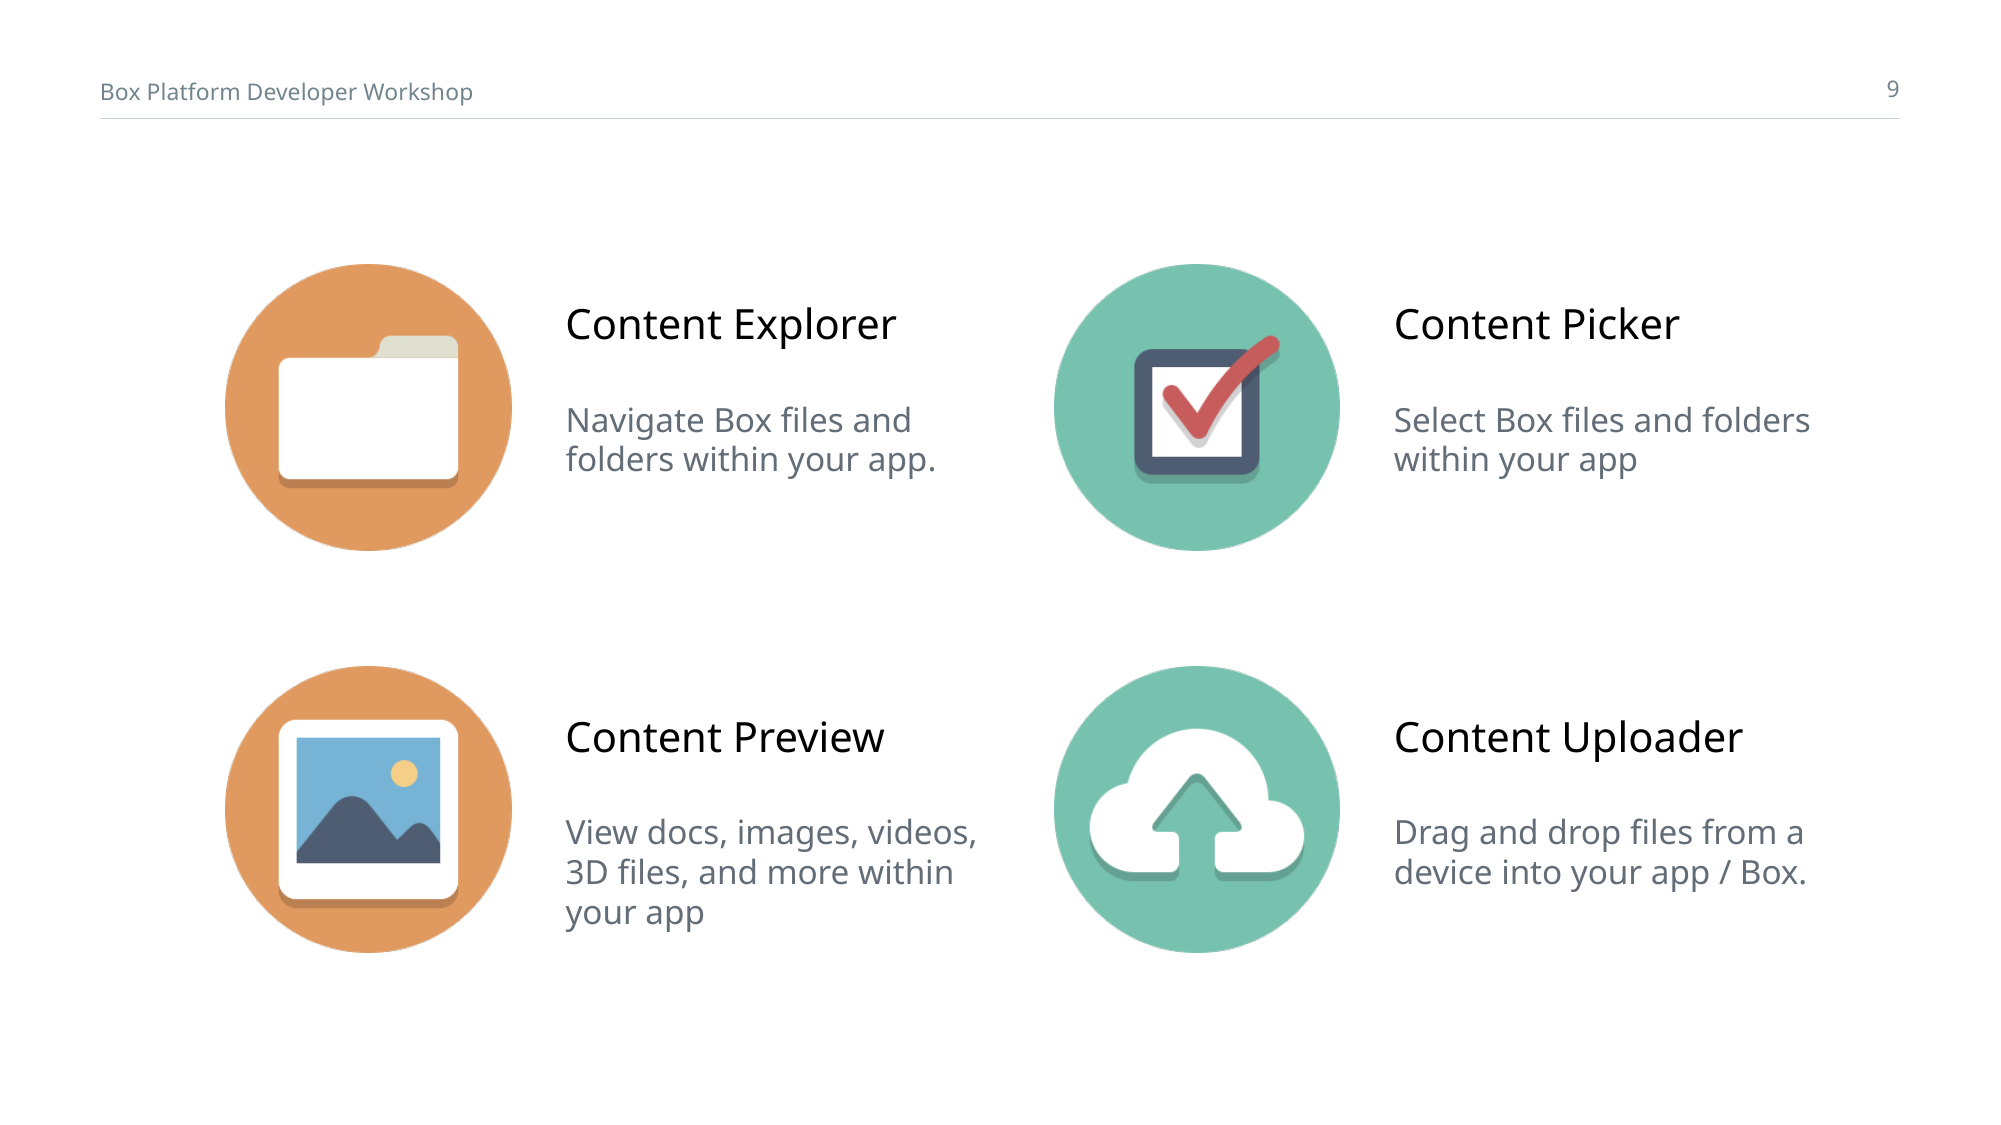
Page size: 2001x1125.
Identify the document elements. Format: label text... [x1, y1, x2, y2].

list Content Picker [1393, 297, 1747, 391]
picture [1053, 666, 1340, 953]
picture [225, 666, 512, 953]
list View docs, images, videos, 3D files, and more within your app [565, 804, 1000, 949]
list Navigate Box files and folders within your app. [565, 391, 1000, 536]
list Select Box files and folders within your app [1393, 391, 1829, 536]
picture [225, 264, 512, 551]
list Content Preview [565, 710, 919, 804]
picture [1053, 264, 1340, 551]
list Content Uploader [1393, 710, 1747, 804]
list Drag and drop files from a device into your app / Box. [1393, 804, 1829, 949]
list Content Explorer [565, 297, 919, 391]
